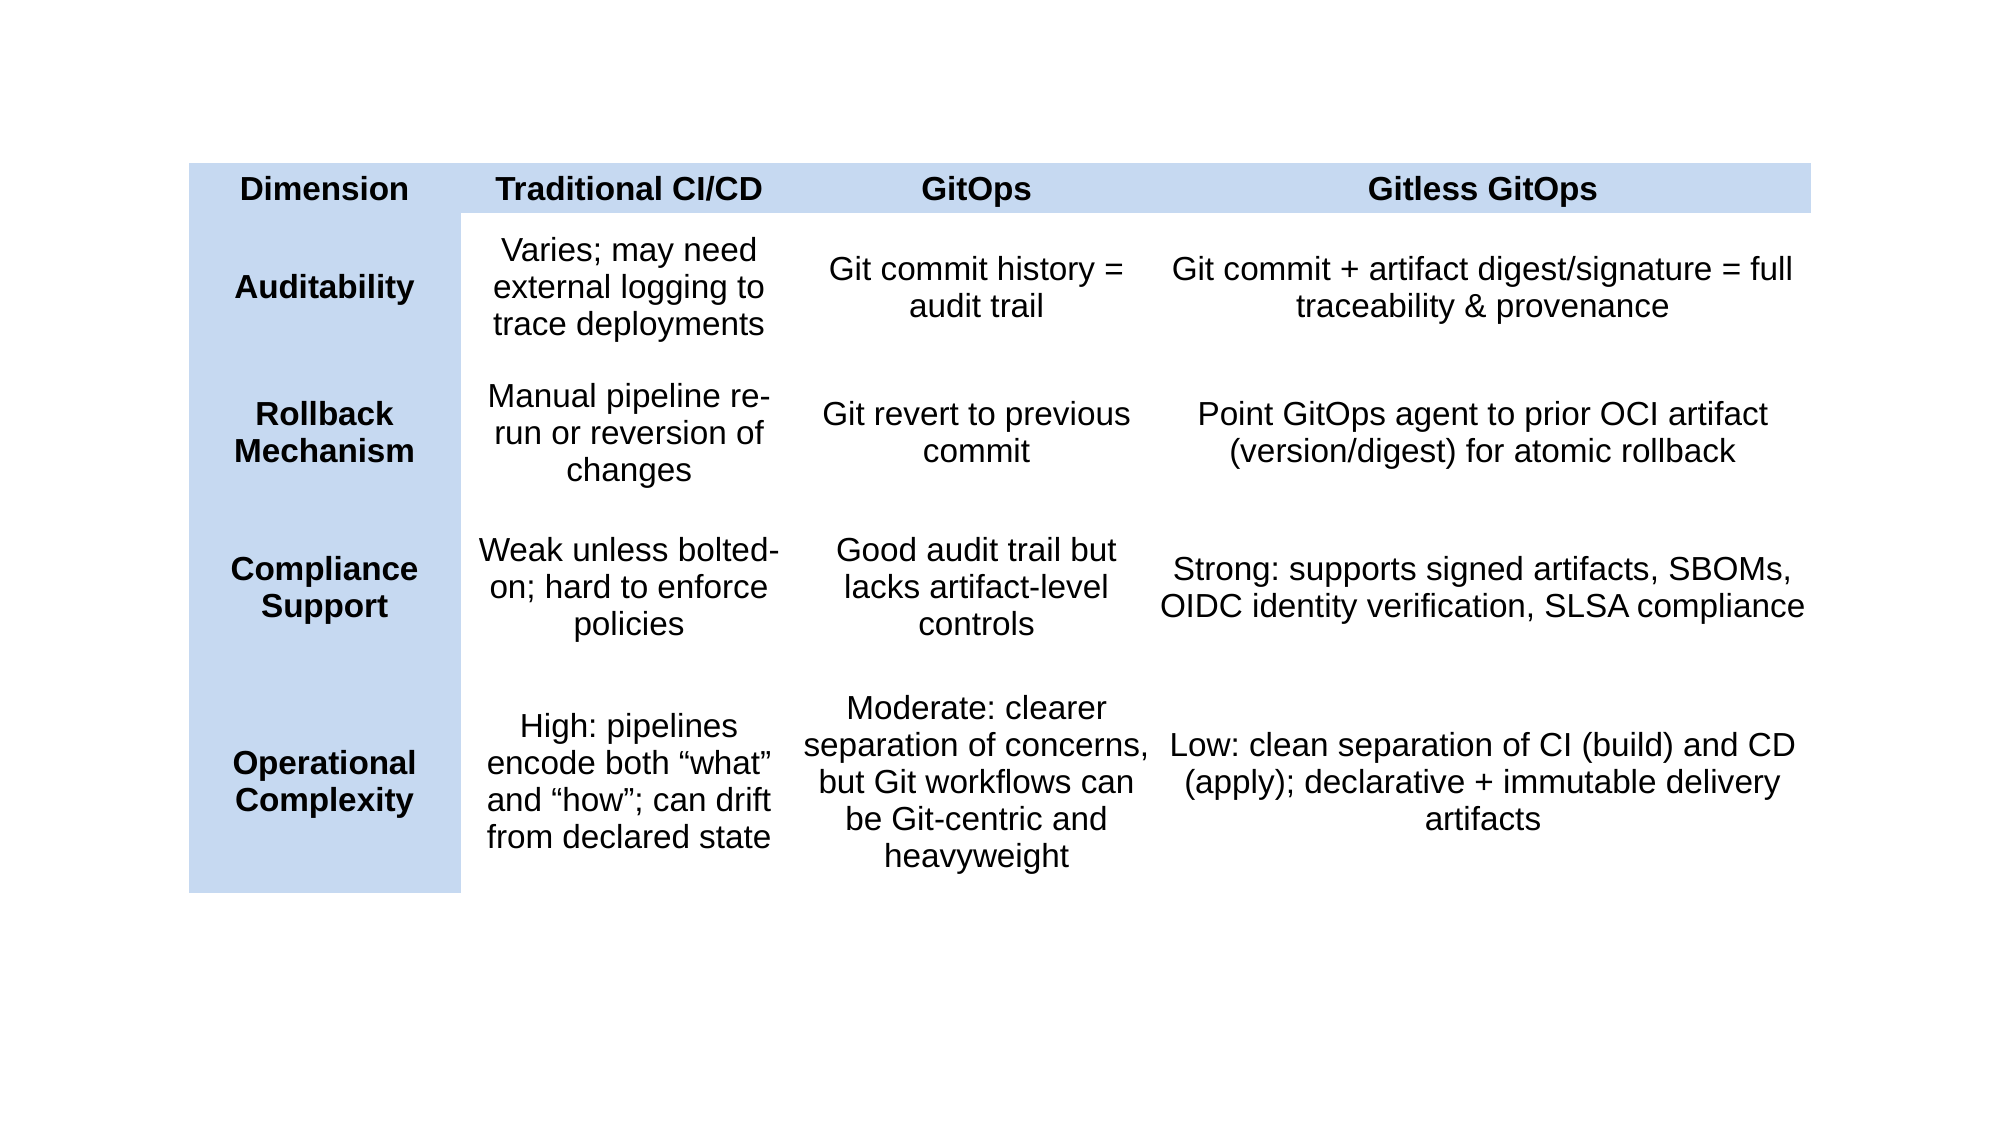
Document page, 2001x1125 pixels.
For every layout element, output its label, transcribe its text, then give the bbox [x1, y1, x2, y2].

table_cell Auditability [189, 213, 461, 361]
table_cell Operational Complexity [189, 671, 461, 893]
table_cell Manual pipeline re-run or reversion of changes [461, 361, 798, 504]
table_cell Moderate: clearer separation of concerns, but Git workflows can be Git-centric and heavyweight [798, 671, 1155, 893]
table_header Dimension [189, 163, 461, 213]
table_cell Git revert to previous commit [798, 361, 1155, 504]
table_cell High: pipelines encode both “what” and “how”; can drift from declared state [461, 671, 798, 893]
table_cell Good audit trail but lacks artifact-level controls [798, 504, 1155, 671]
table_cell Low: clean separation of CI (build) and CD (apply); declarative + immutable delivery artifacts [1155, 671, 1811, 893]
table_cell Strong: supports signed artifacts, SBOMs, OIDC identity verification, SLSA compliance [1155, 504, 1811, 671]
table_cell Rollback Mechanism [189, 361, 461, 504]
table_cell Point GitOps agent to prior OCI artifact (version/digest) for atomic rollback [1155, 361, 1811, 504]
table_cell Weak unless bolted-on; hard to enforce policies [461, 504, 798, 671]
table_cell Git commit history = audit trail [798, 213, 1155, 361]
table_cell Varies; may need external logging to trace deployments [461, 213, 798, 361]
table_header GitOps [798, 163, 1155, 213]
table_cell Compliance Support [189, 504, 461, 671]
table_cell Git commit + artifact digest/signature = full traceability & provenance [1155, 213, 1811, 361]
table_header Gitless GitOps [1155, 163, 1811, 213]
table_header Traditional CI/CD [461, 163, 798, 213]
